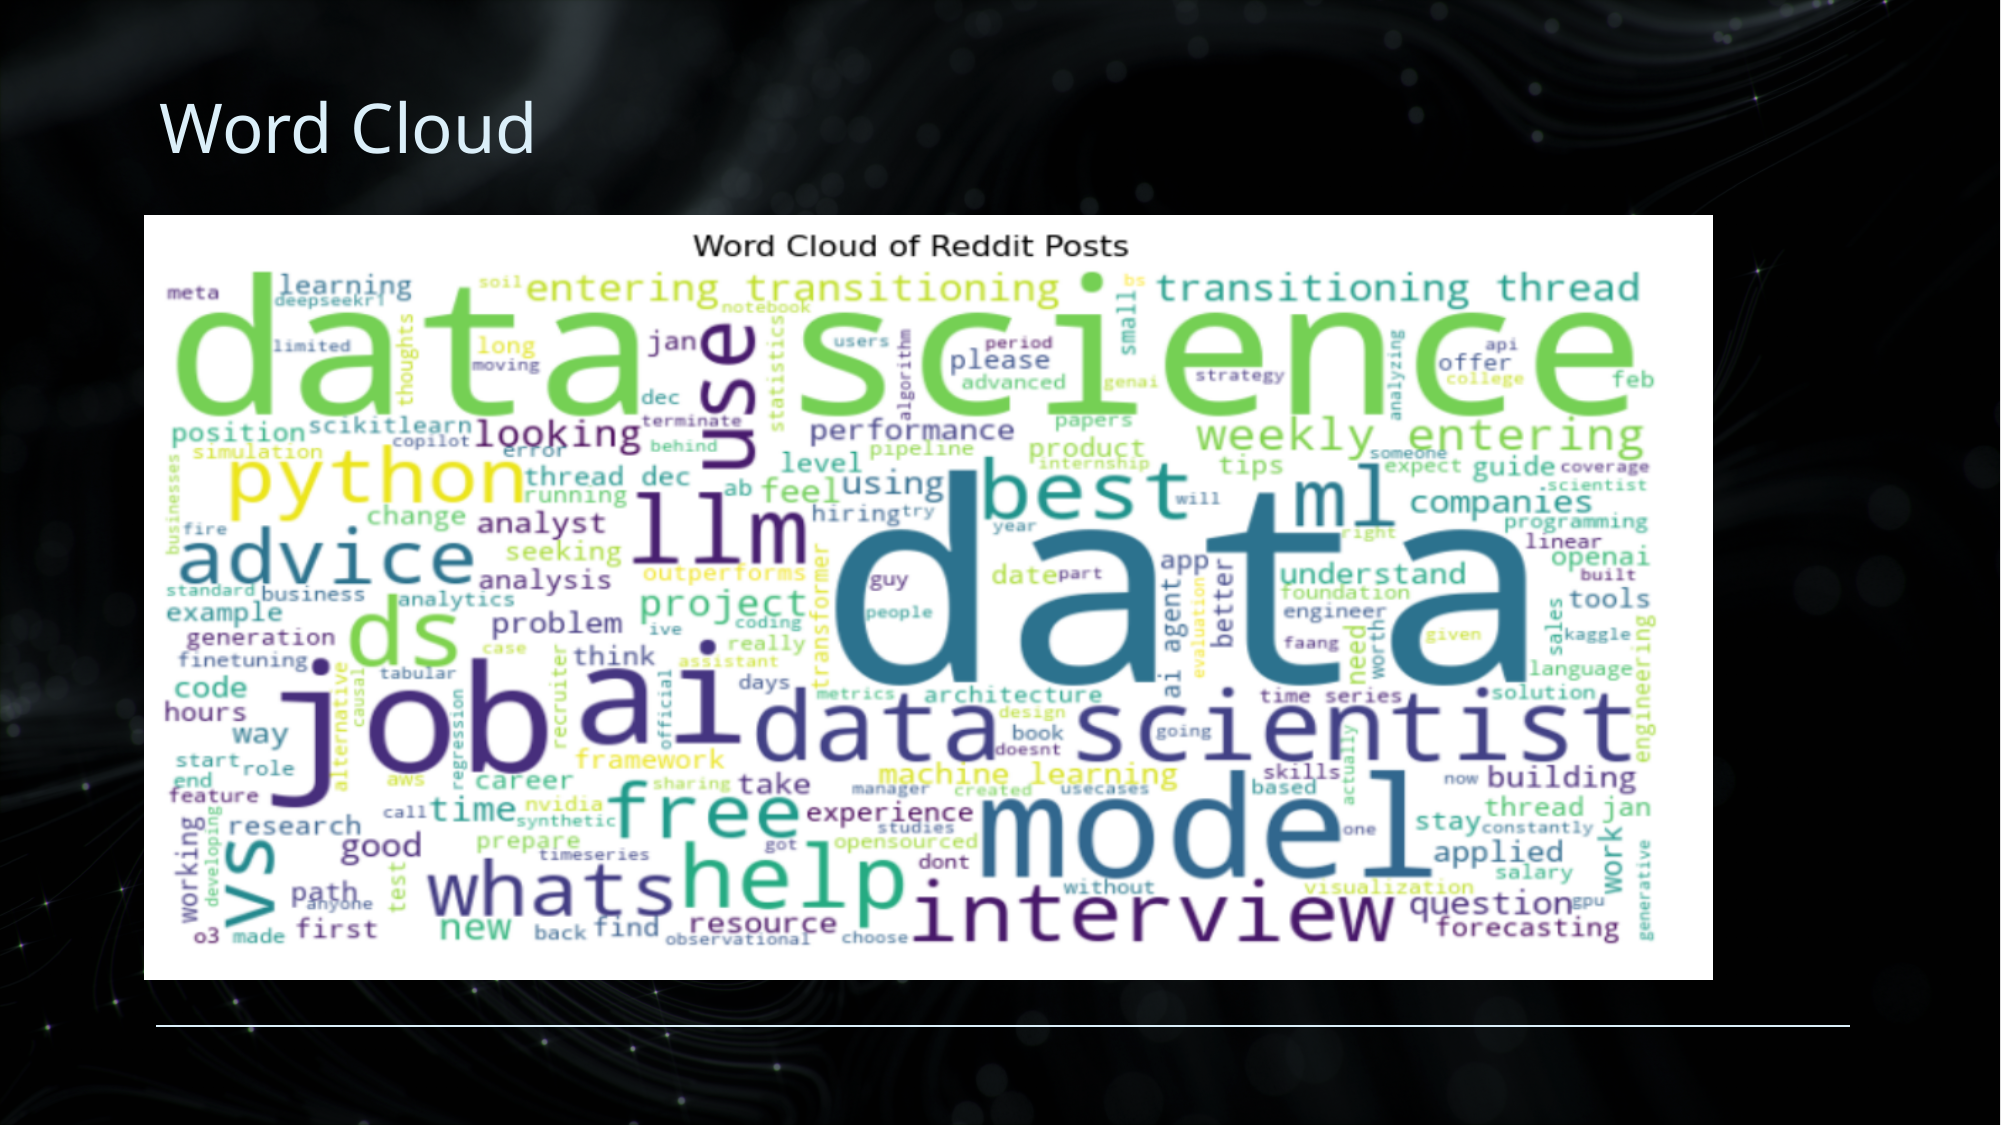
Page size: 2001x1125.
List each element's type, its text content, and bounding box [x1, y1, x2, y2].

picture [0, 0, 2001, 1125]
title Word Cloud [144, 76, 1856, 175]
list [144, 215, 1713, 980]
